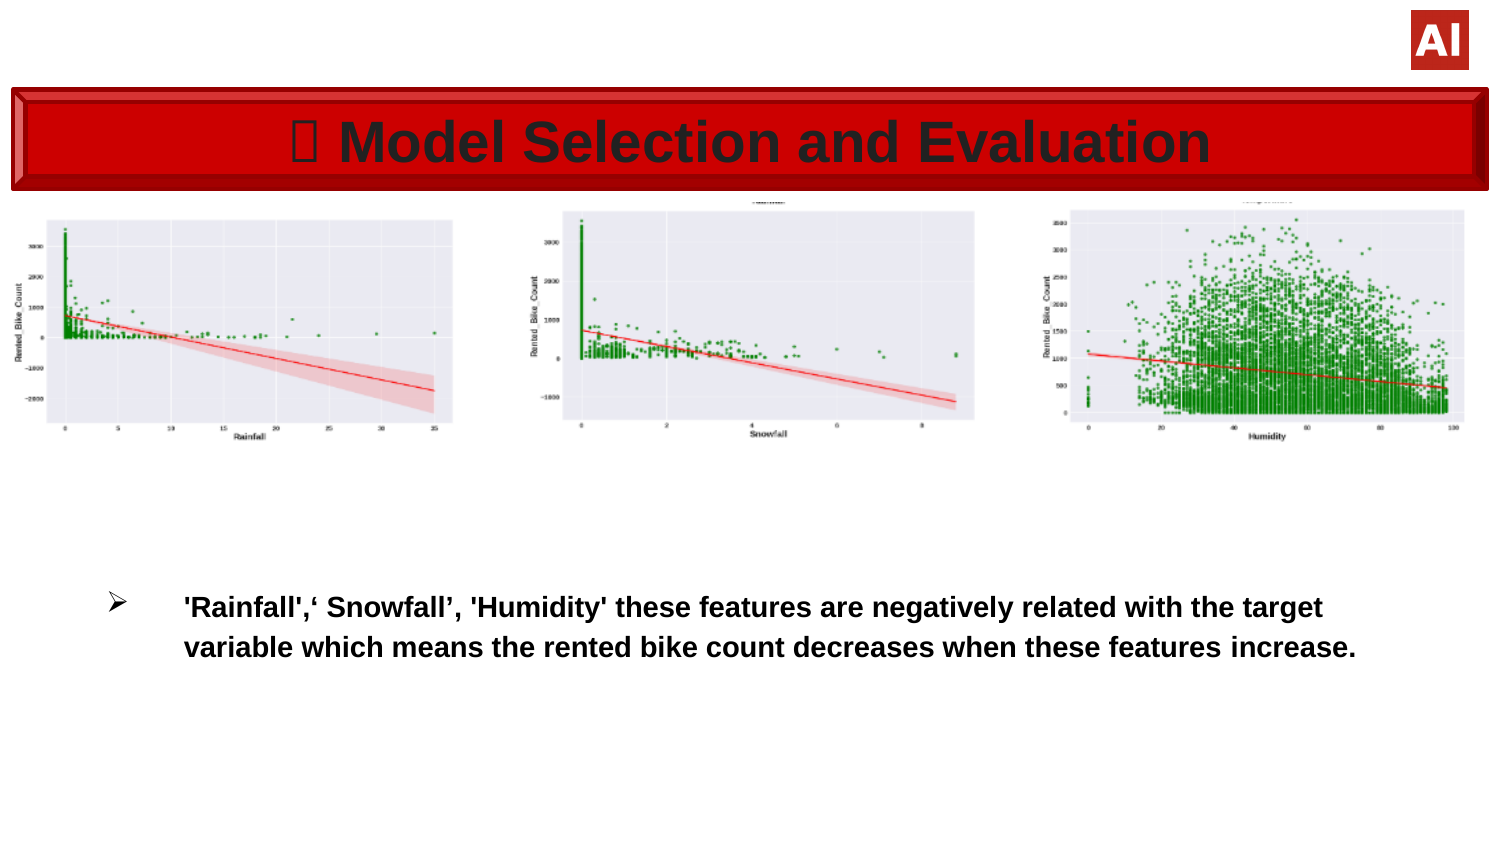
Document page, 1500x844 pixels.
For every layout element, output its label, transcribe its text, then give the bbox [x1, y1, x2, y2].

picture [0, 216, 460, 443]
picture [1026, 202, 1487, 443]
picture [1411, 10, 1469, 70]
picture [507, 202, 993, 443]
text_box 'Rainfall',‘ Snowfall’, 'Humidity' these features are negatively related with the target variable which means the rented bike count decreases when these features increase. [104, 581, 1368, 664]
text_box  Model Selection and Evaluation [11, 87, 1489, 191]
